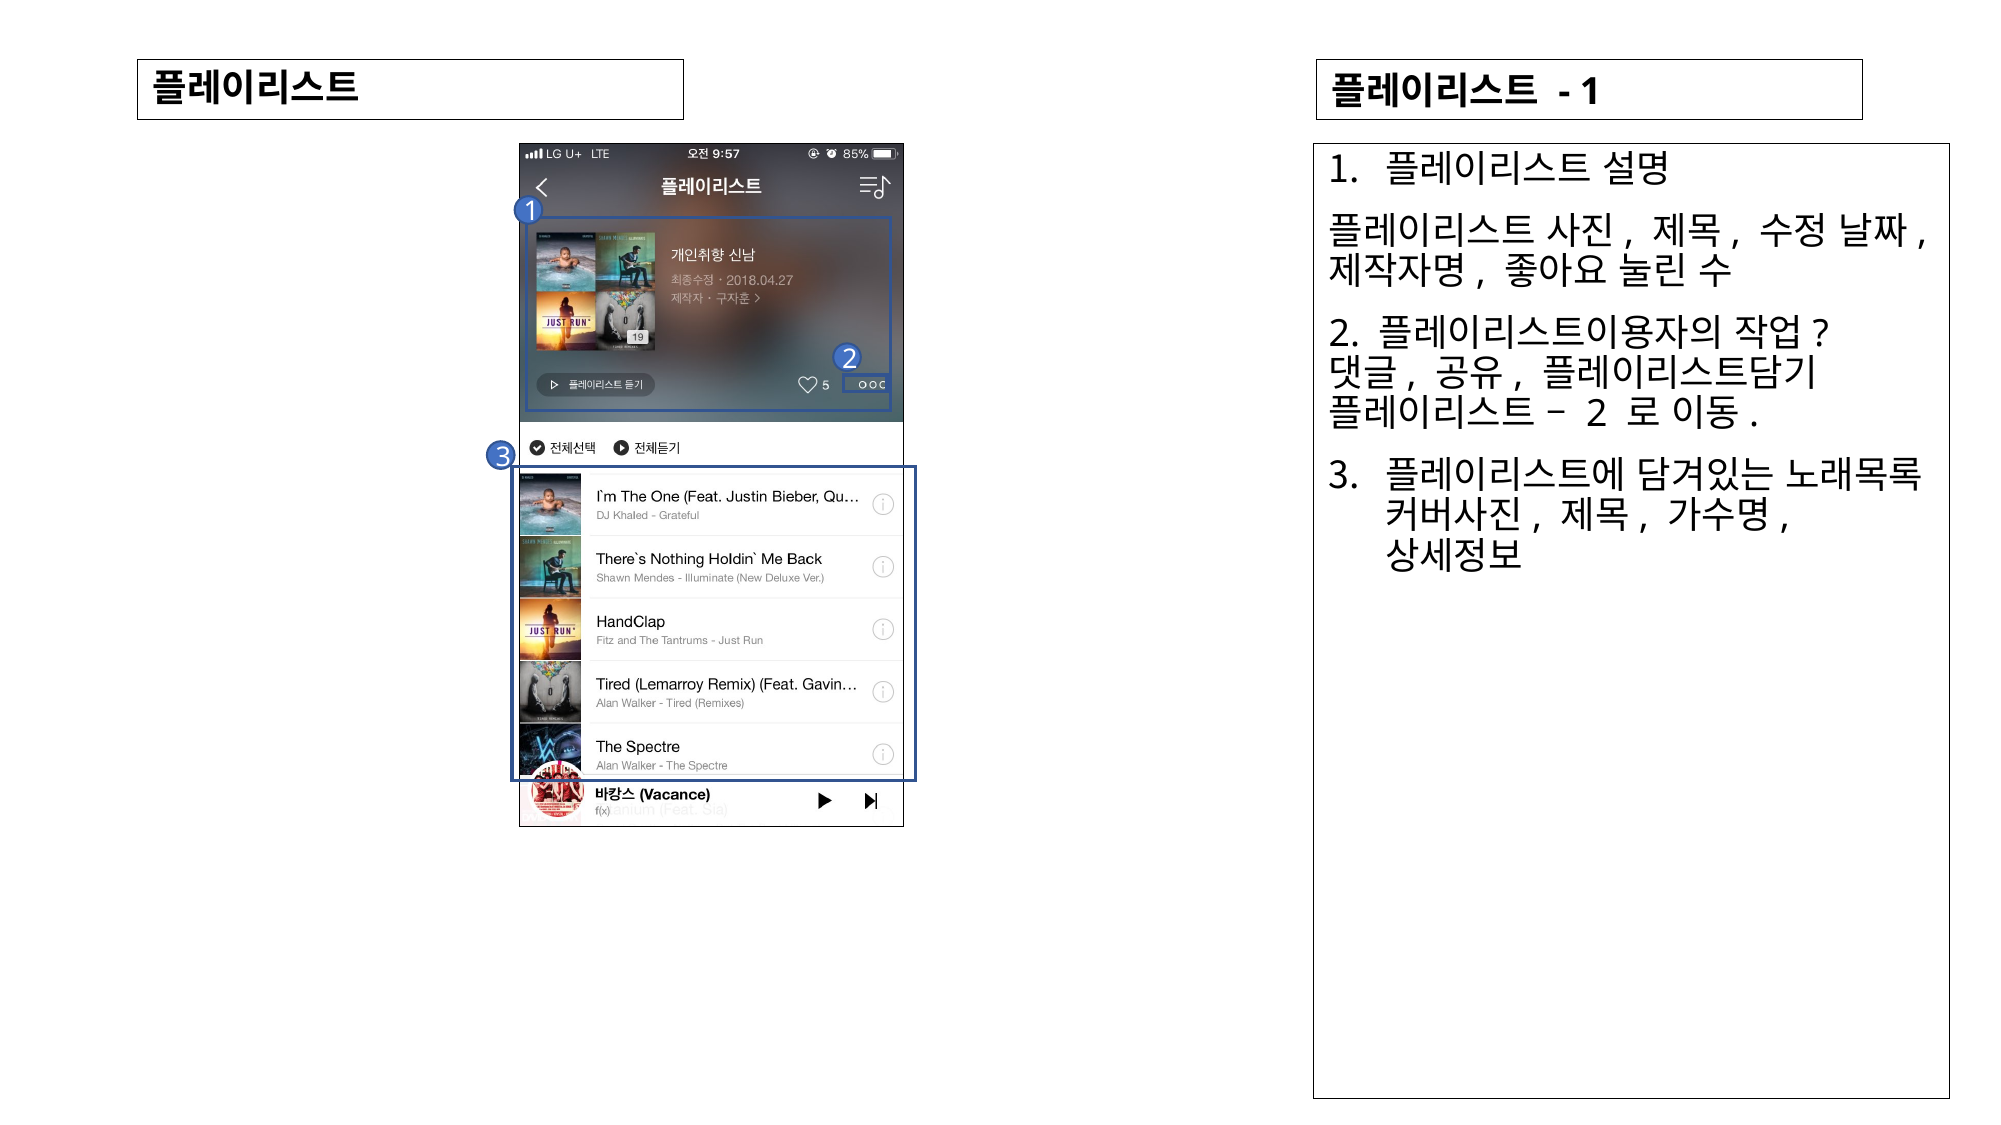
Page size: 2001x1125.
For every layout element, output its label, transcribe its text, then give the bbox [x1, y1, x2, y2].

list 플레이리스트 - 1 [1316, 59, 1863, 120]
text_box 1 [513, 198, 519, 222]
title 플레이리스트 [137, 59, 684, 120]
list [519, 143, 904, 827]
text_box [511, 466, 519, 782]
text_box 3 [485, 440, 516, 470]
list 플레이리스트 설명 플레이리스트 사진, 제목, 수정 날짜, 제작자명, 좋아요 눌린 수 2. 플레이리스트이용자의 작업? 댓글, 공유, 플레이리스트담기 플레이리스트 – 2 로 이동. 플레이리스트에 담겨있는 노래목록 커버사진, 제목, 가수명, 상세정보 [1313, 143, 1950, 1099]
text_box [904, 466, 917, 782]
